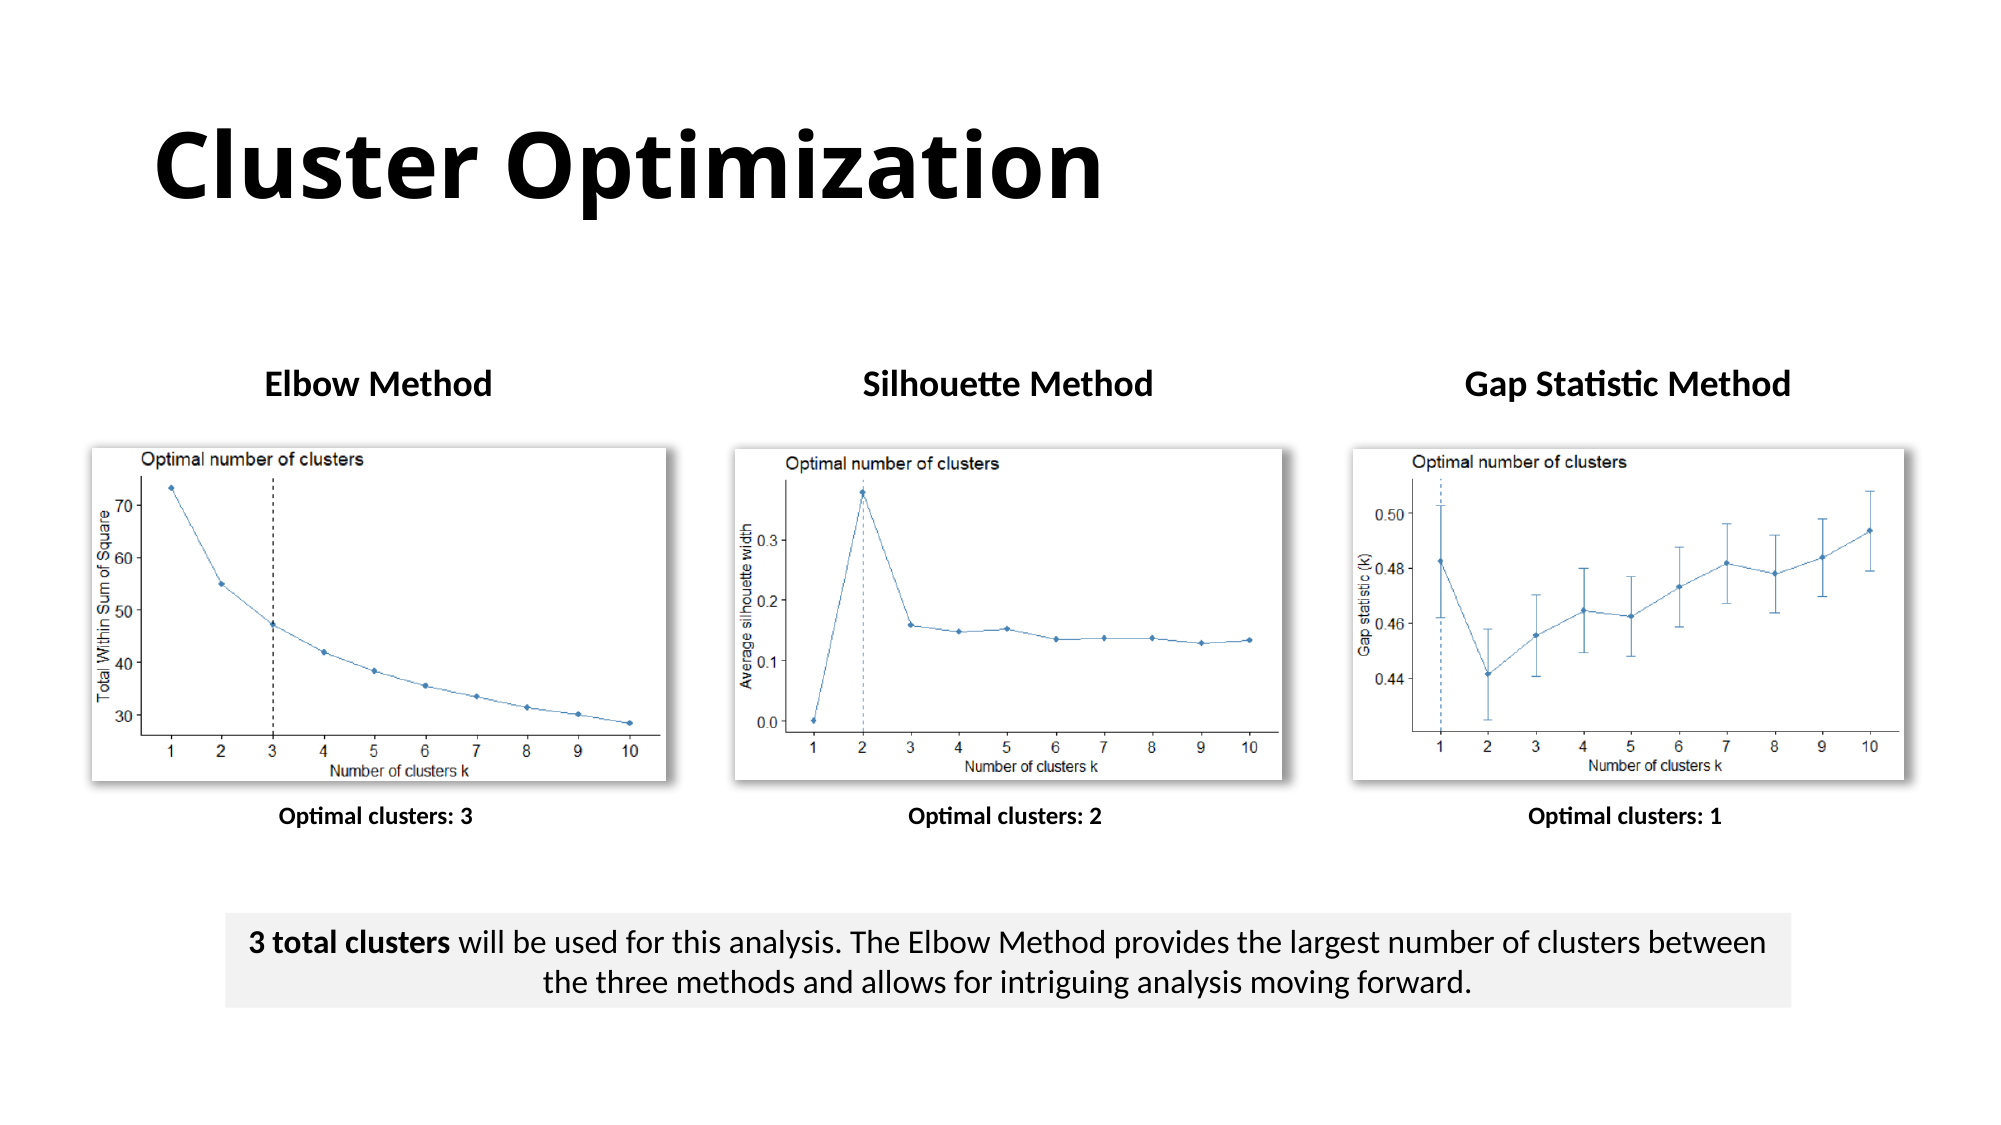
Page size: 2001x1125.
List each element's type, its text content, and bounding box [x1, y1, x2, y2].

picture [735, 449, 1282, 780]
picture [92, 448, 666, 781]
text_box Gap Statistic Method [1424, 351, 1833, 412]
text_box Elbow Method [242, 351, 515, 412]
text_box Optimal clusters: 1 [1412, 792, 1845, 838]
text_box Silhouette Method [834, 351, 1183, 412]
text_box Optimal clusters: 3 [162, 792, 596, 838]
picture [1353, 449, 1904, 780]
title Cluster Optimization [137, 59, 1863, 278]
text_box Optimal clusters: 2 [792, 792, 1225, 838]
text_box 3 total clusters will be used for this analysis. The Elbow Method provides the largest number of clusters between the three methods and allows for intriguing analysis moving forward. [225, 912, 1792, 1008]
